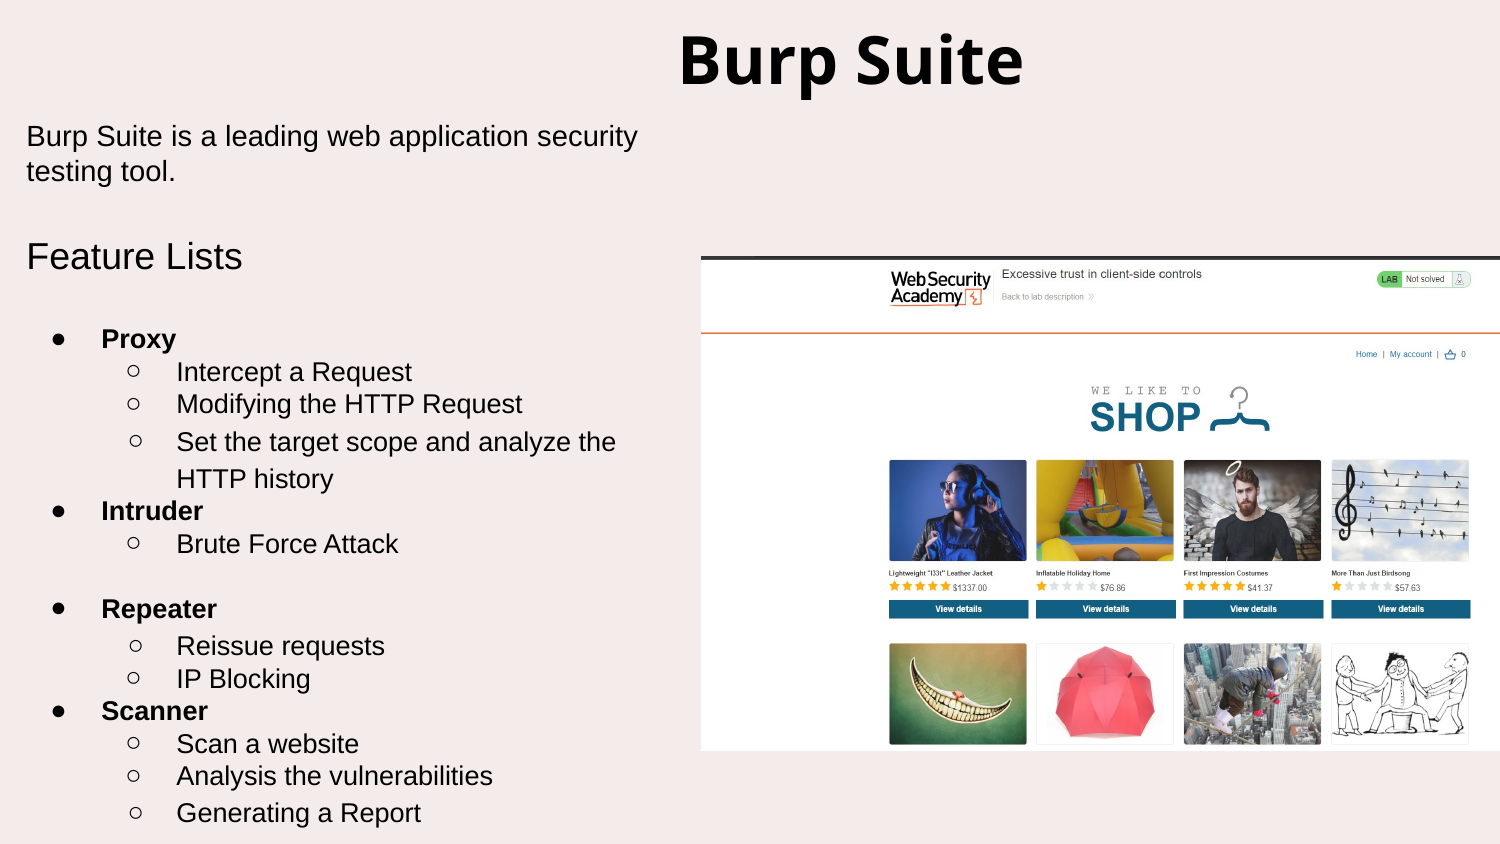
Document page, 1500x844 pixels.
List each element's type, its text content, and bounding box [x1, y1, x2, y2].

text_box Burp Suite is a leading web application security testing tool. Feature Lists Proxy Intercept a Request Modifying the HTTP Request Set the target scope and analyze the HTTP history Intruder Brute Force Attack Repeater Reissue requests IP Blocking Scanner Scan a website Analysis the vulnerabilities Generating a Report [11, 101, 661, 844]
picture [701, 255, 1500, 751]
text_box Burp Suite [491, 0, 1212, 116]
